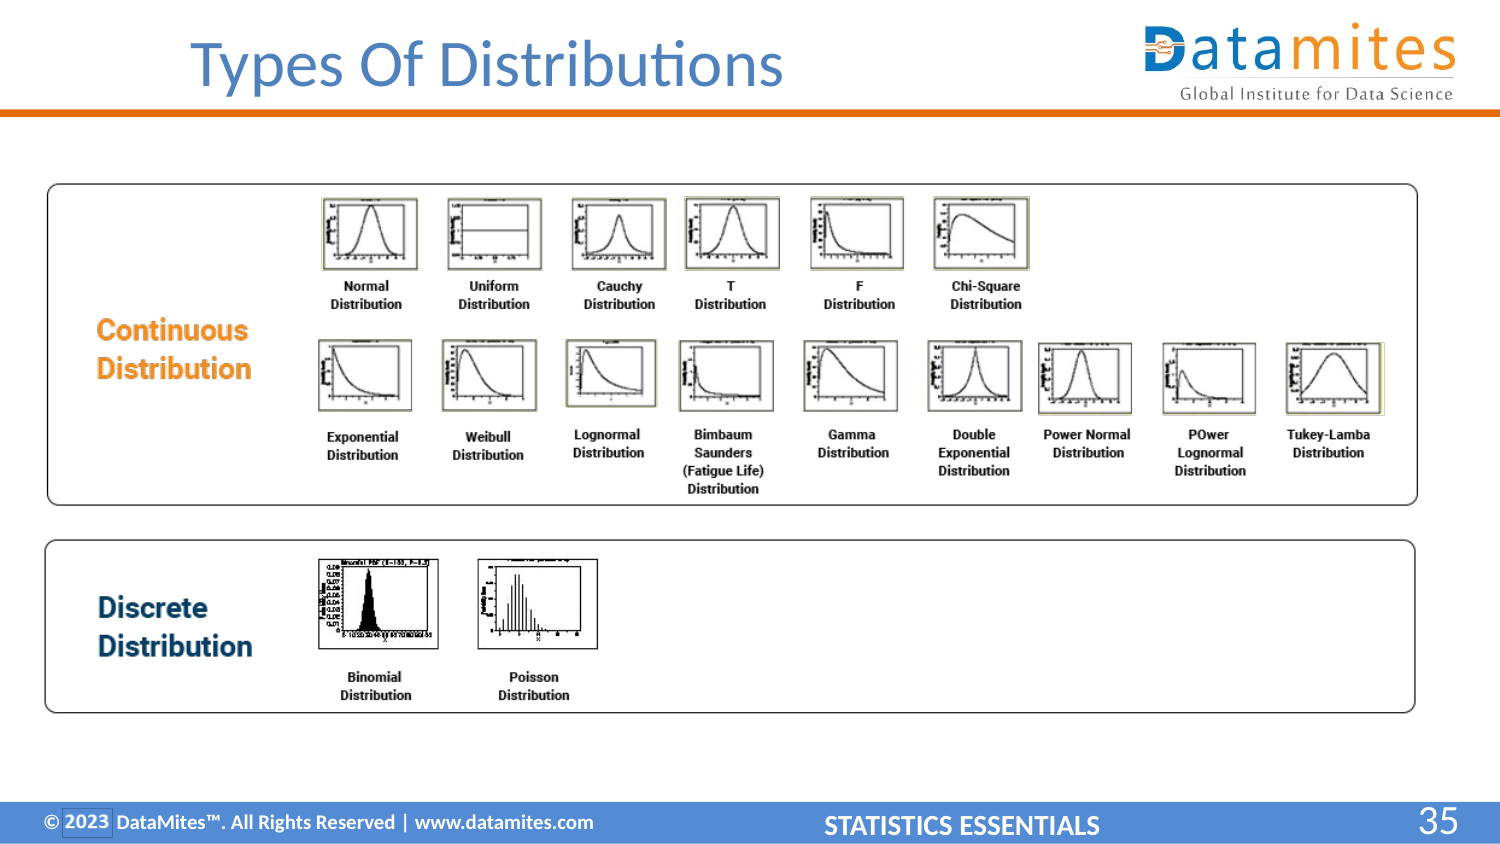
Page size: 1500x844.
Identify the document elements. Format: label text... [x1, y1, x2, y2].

picture [0, 19, 1463, 844]
slide_number ‹#› [1387, 795, 1475, 841]
footer STATISTICS ESSENTIALS [624, 824, 1300, 844]
title Types Of Distributions [75, 21, 900, 56]
